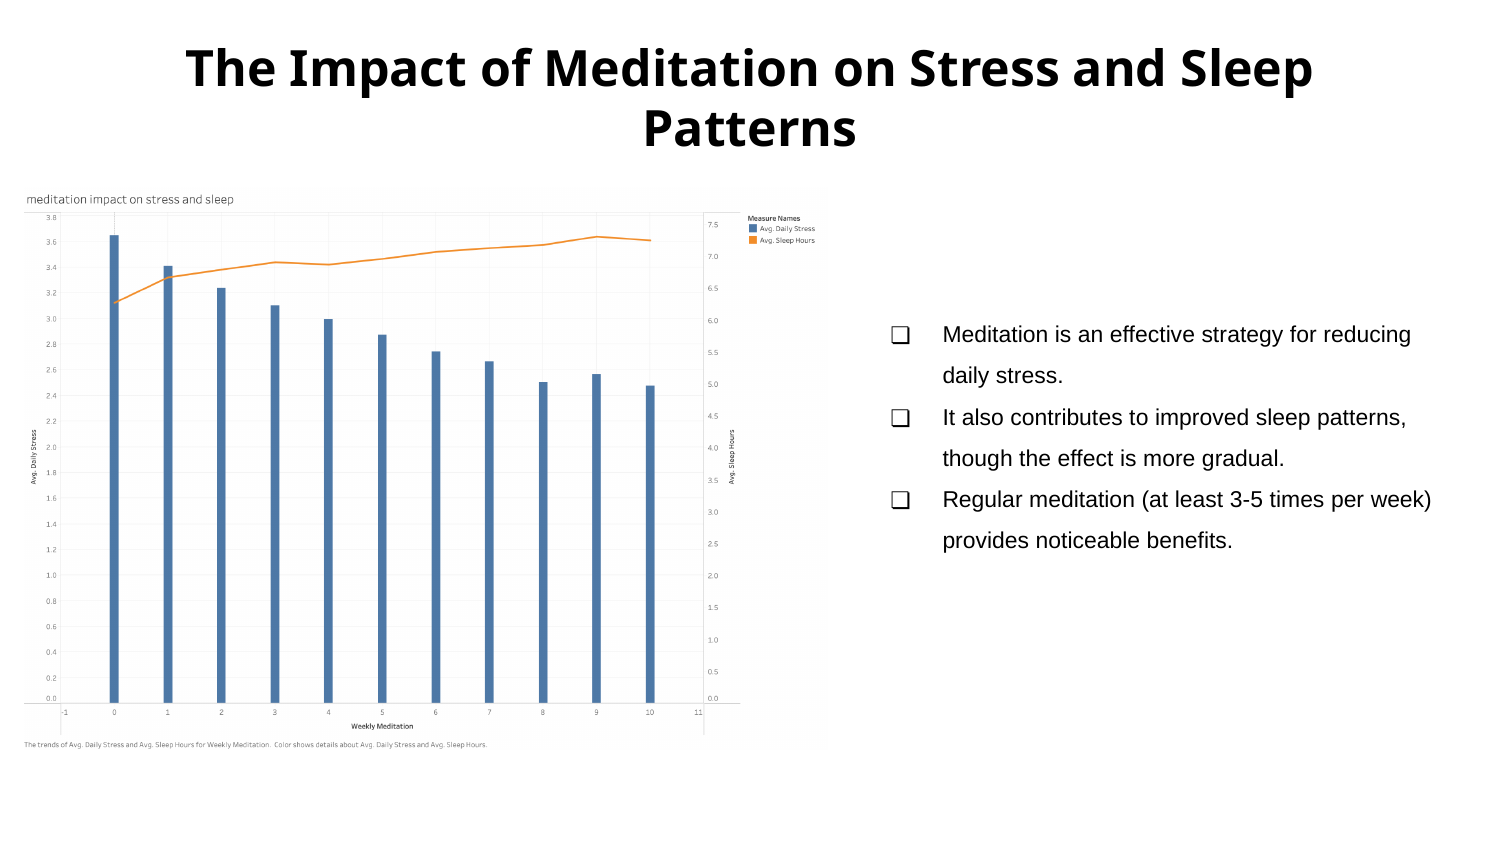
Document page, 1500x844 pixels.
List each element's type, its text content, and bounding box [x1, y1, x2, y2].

text_box Meditation is an effective strategy for reducing daily stress. It also contributes to improved sleep patterns, though the effect is more gradual. Regular meditation (at least 3-5 times per week) provides noticeable benefits. [852, 291, 1466, 692]
title The Impact of Meditation on Stress and Sleep Patterns [74, 21, 1426, 114]
picture [24, 186, 828, 750]
